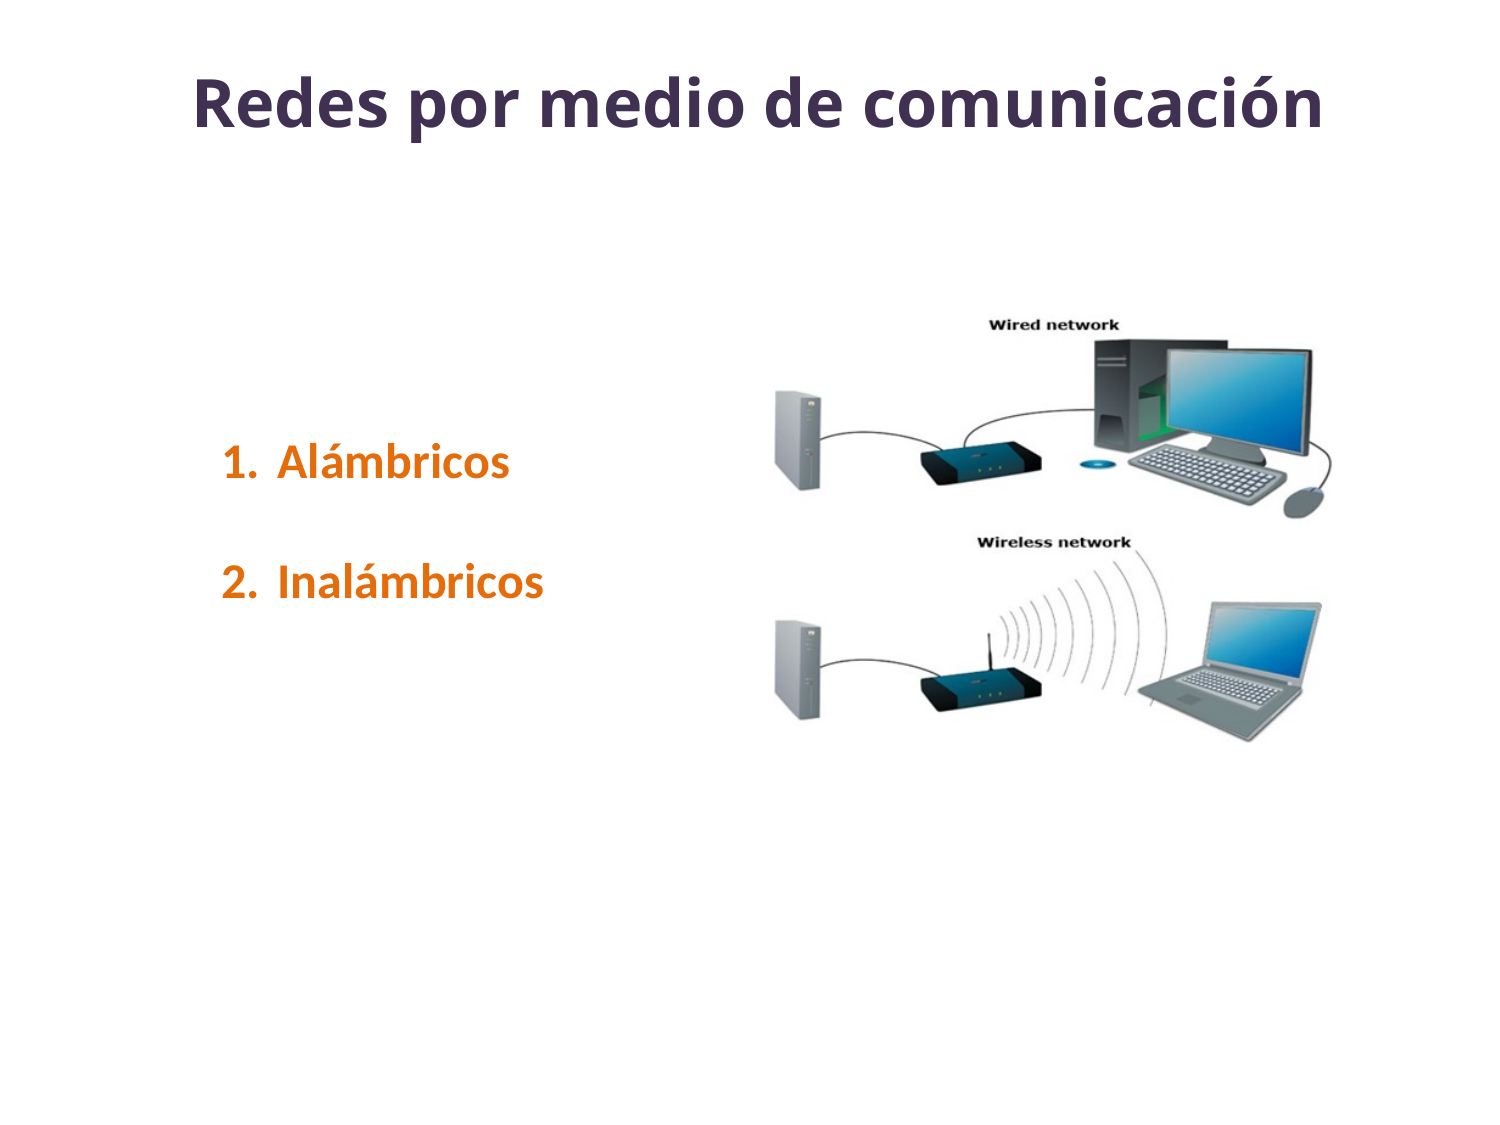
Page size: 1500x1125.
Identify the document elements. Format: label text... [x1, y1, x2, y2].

picture [773, 314, 1334, 746]
text_box Alámbricos Inalámbricos [206, 361, 656, 617]
text_box Redes por medio de comunicación [14, 7, 1486, 195]
